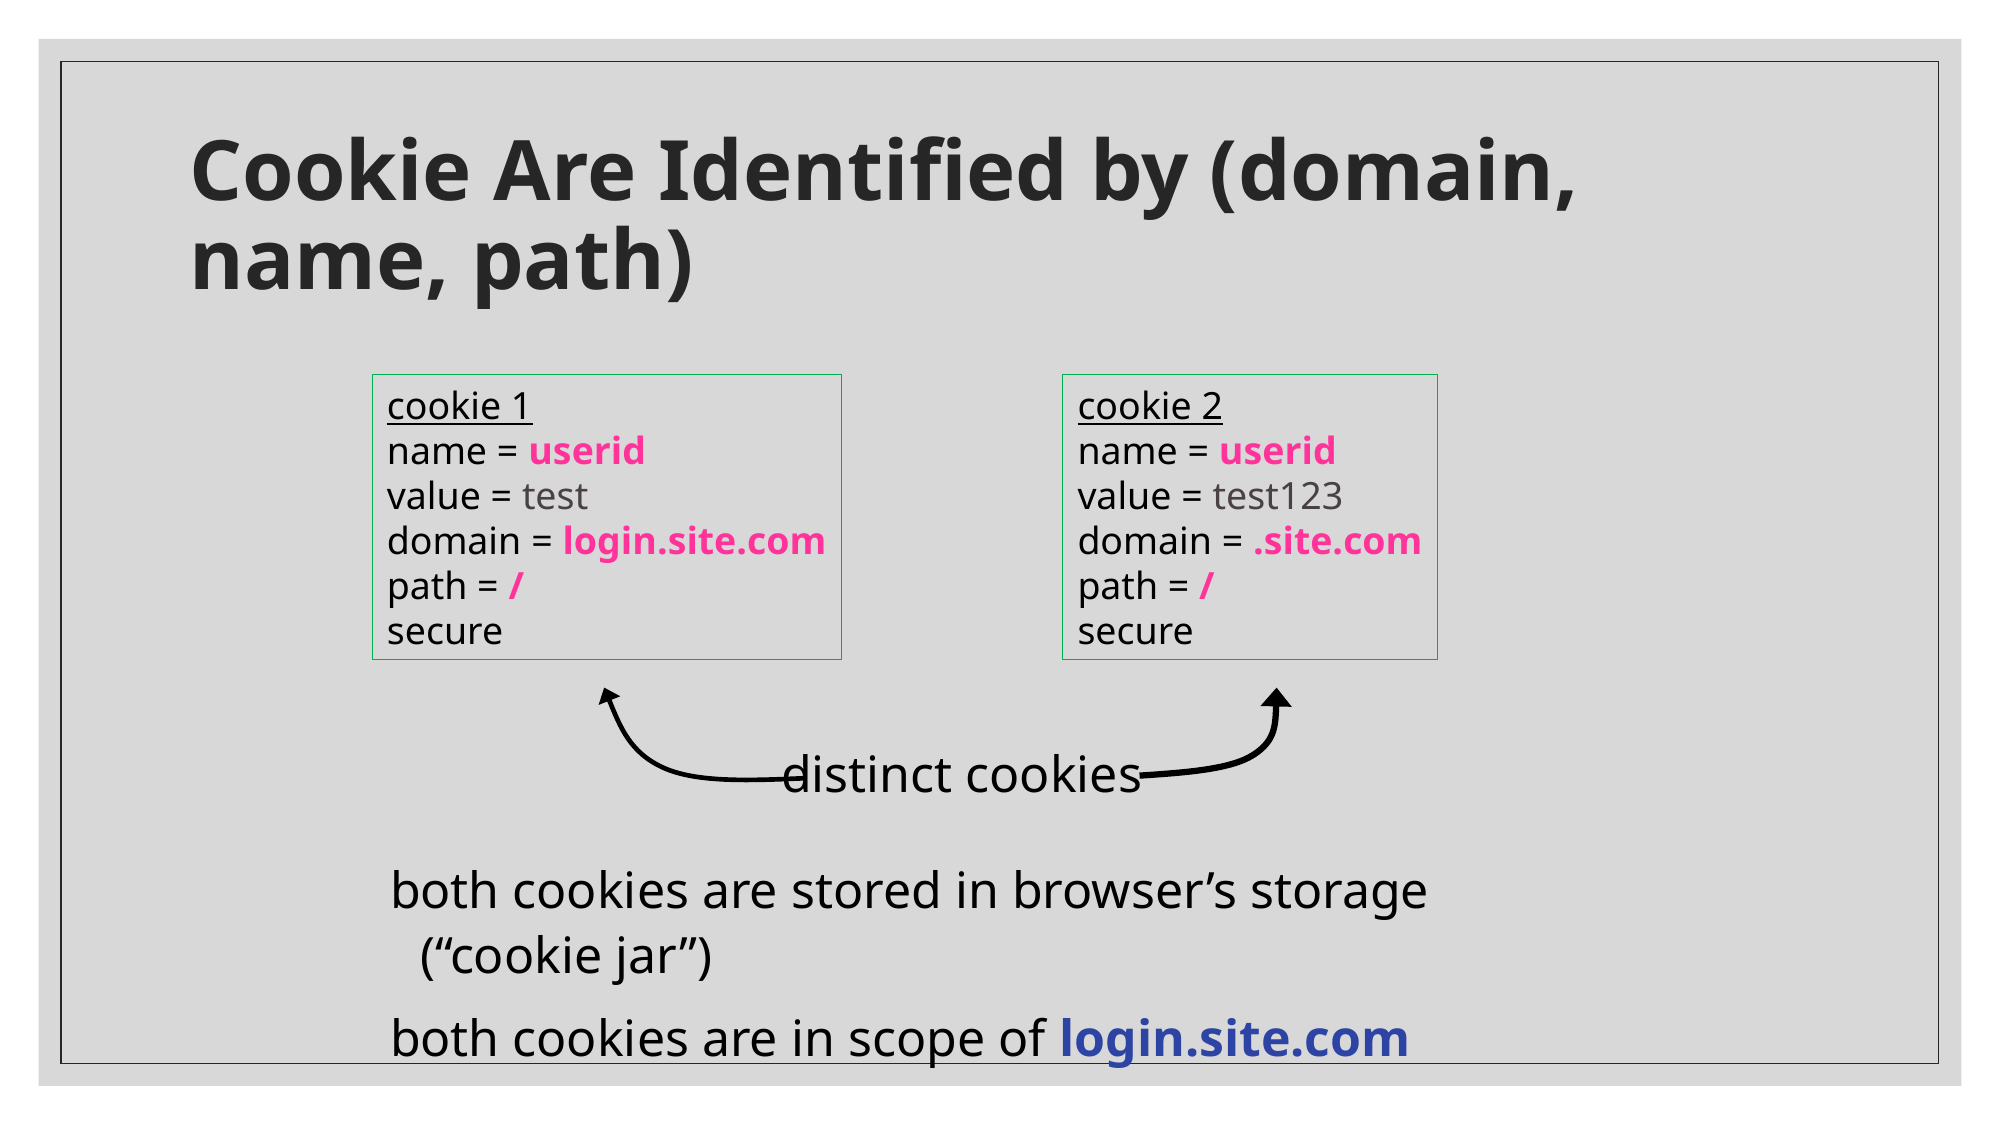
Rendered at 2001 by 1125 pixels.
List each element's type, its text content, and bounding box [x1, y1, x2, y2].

title Cookie Are Identified by (domain, name, path) [174, 105, 1825, 331]
text_box [599, 687, 806, 781]
text_box distinct cookies [766, 735, 1158, 810]
list both cookies are stored in browser’s storage (“cookie jar”) both cookies are in scope of login.site.com [375, 844, 1618, 1020]
text_box [1139, 687, 1287, 776]
text_box cookie 2 name = userid value = test123 domain = .site.com path = / secure [1062, 374, 1438, 660]
text_box cookie 1 name = userid value = test domain = login.site.com path = / secure [372, 374, 842, 660]
